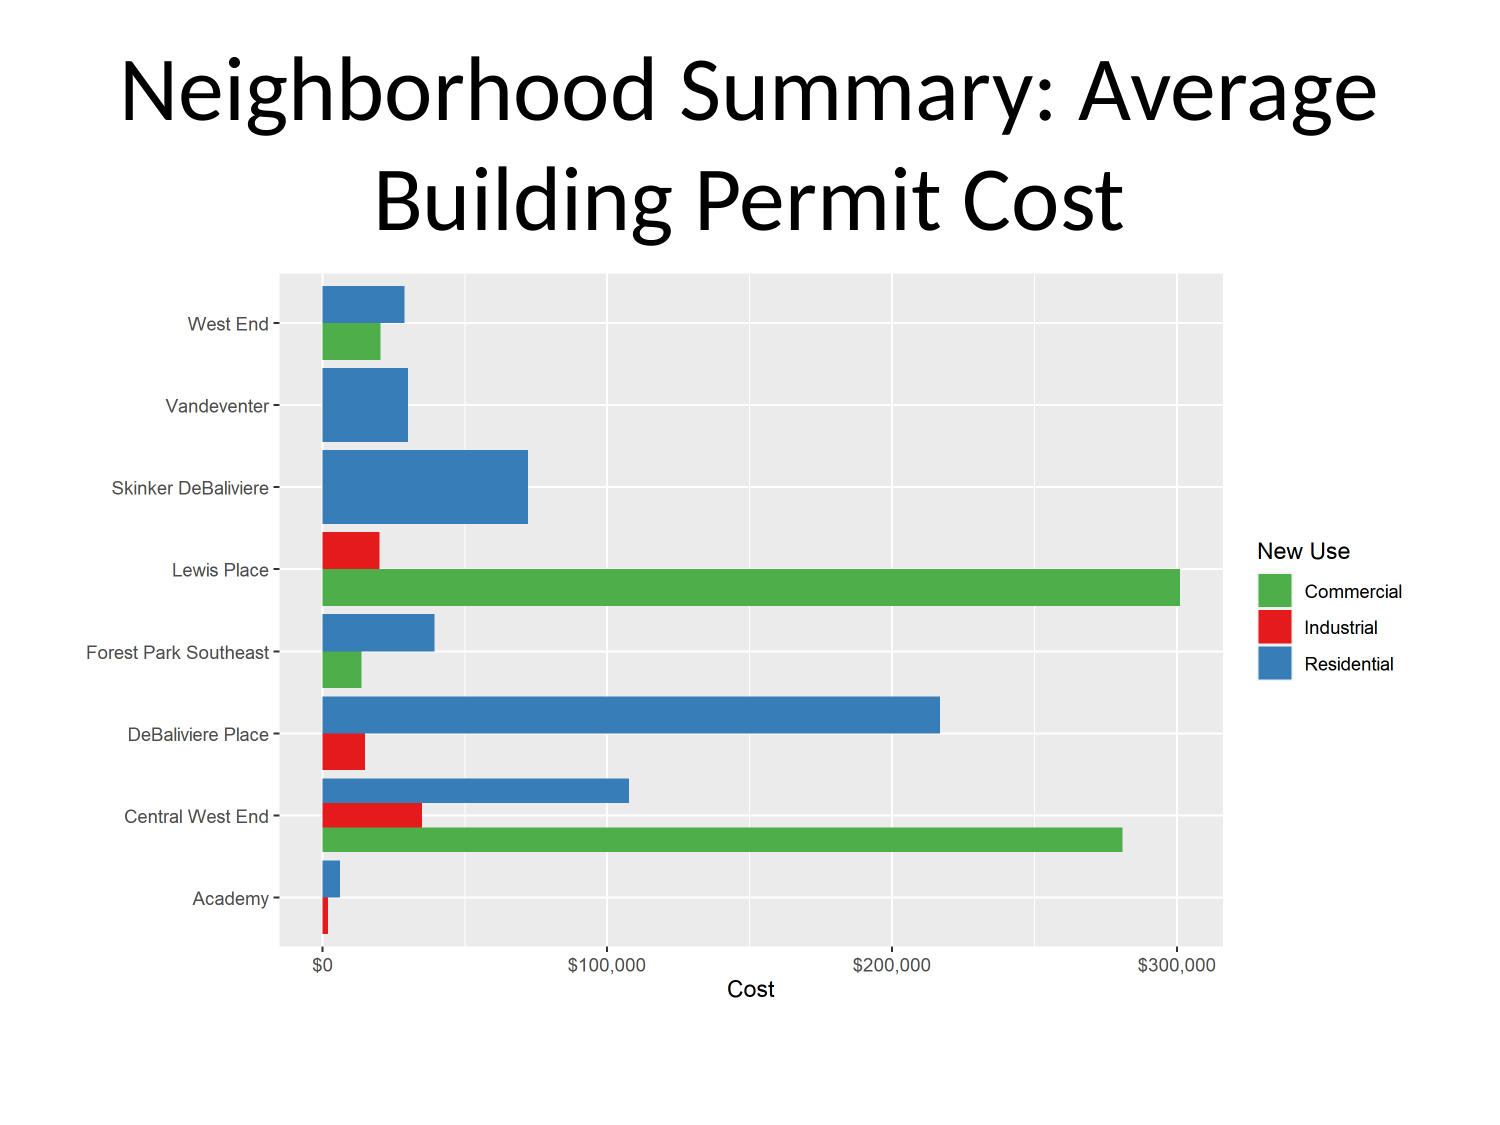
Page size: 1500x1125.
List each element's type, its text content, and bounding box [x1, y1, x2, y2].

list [74, 262, 1426, 1013]
title Neighborhood Summary: Average Building Permit Cost [75, 45, 1425, 233]
